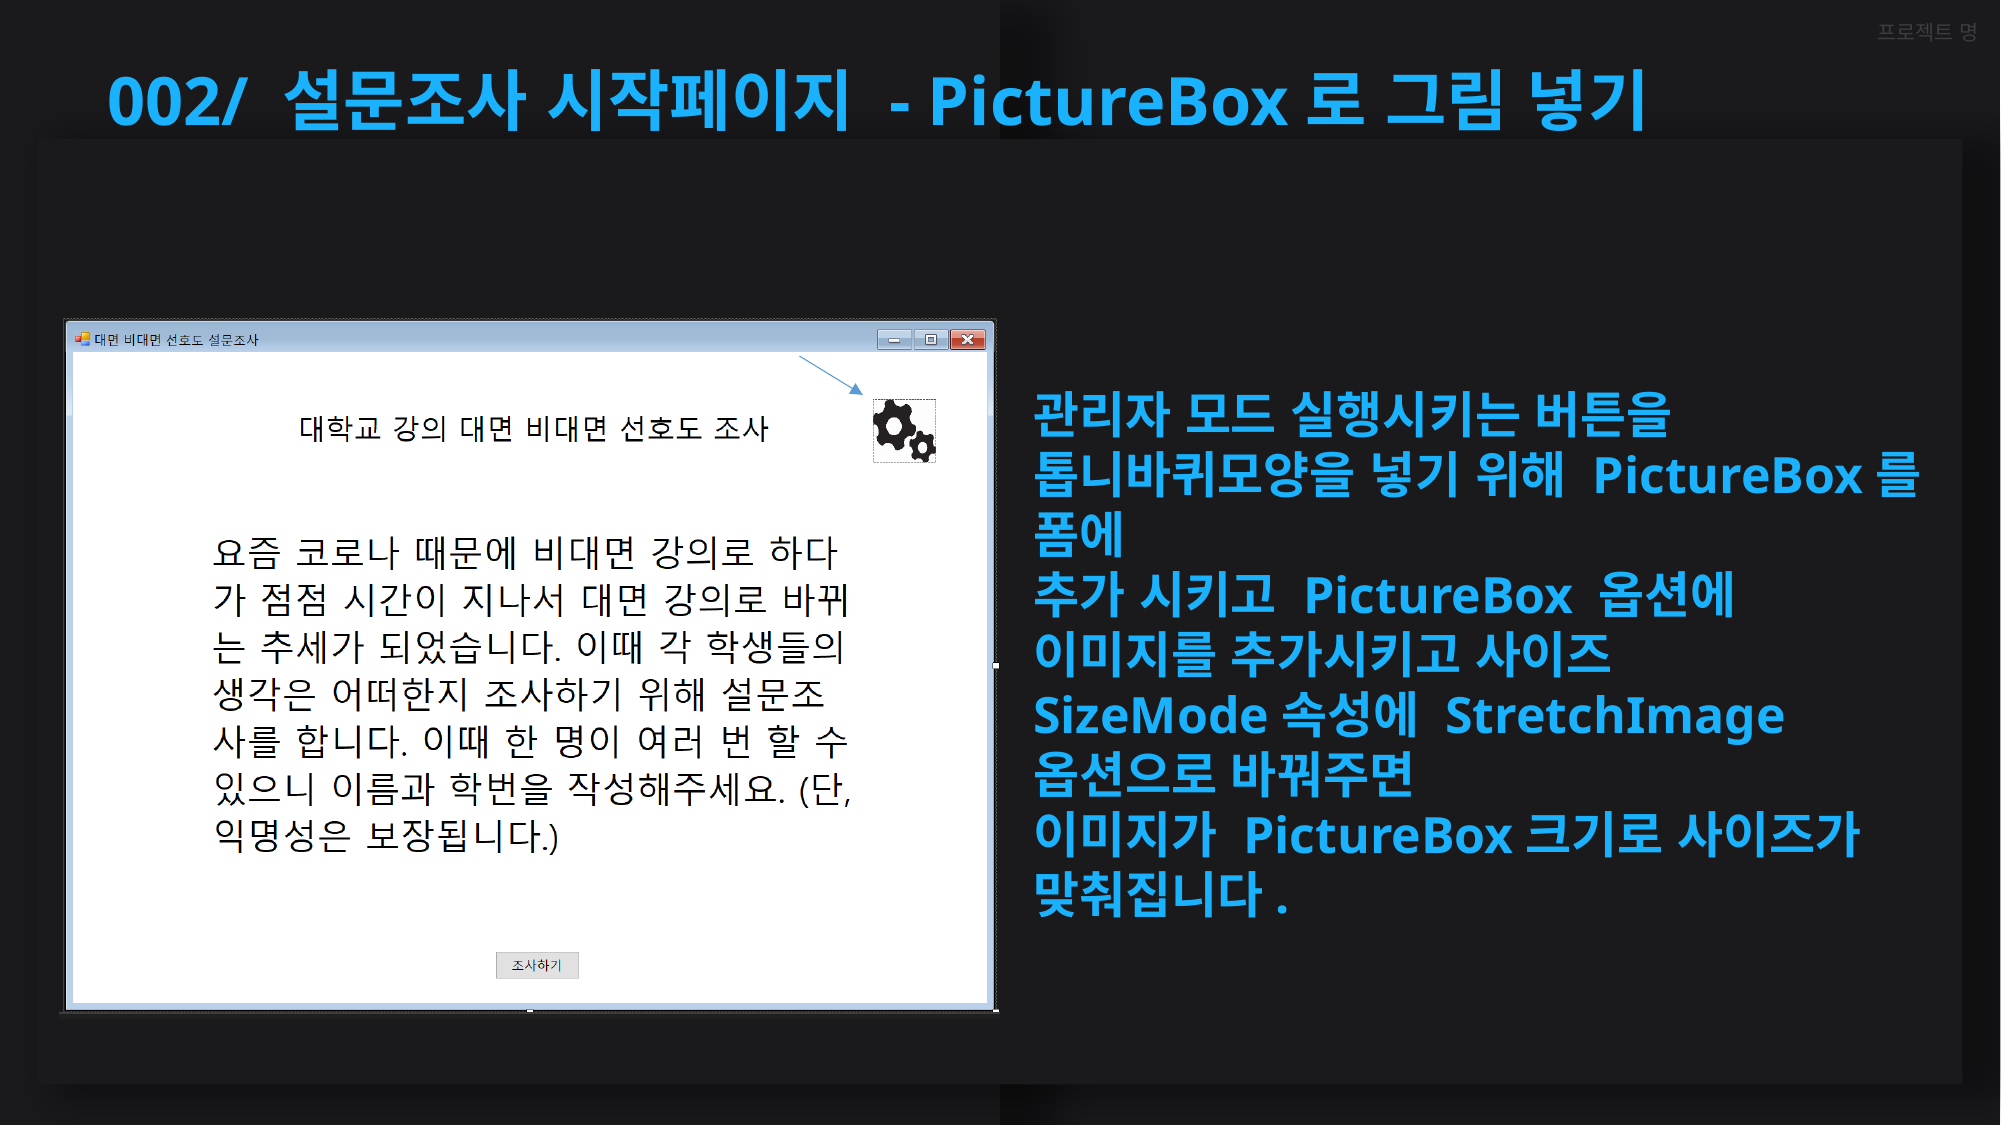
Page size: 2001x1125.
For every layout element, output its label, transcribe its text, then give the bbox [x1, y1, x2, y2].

text_box 관리자 모드 실행시키는 버튼을 톱니바퀴모양을 넣기 위해 PictureBox를 폼에 추가 시키고 PictureBox 옵션에 이미지를 추가시키고 사이즈 SizeMode속성에 StretchImage 옵션으로 바꿔주면 이미지가 PictureBox크기로 사이즈가 맞춰집니다. [1018, 375, 1959, 931]
text_box 002/ 설문조사 시작페이지 - PictureBox로 그림 넣기 [92, 51, 1666, 147]
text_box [799, 355, 863, 395]
text_box 프로젝트 명 [1862, 12, 1994, 52]
picture [59, 310, 1000, 1019]
